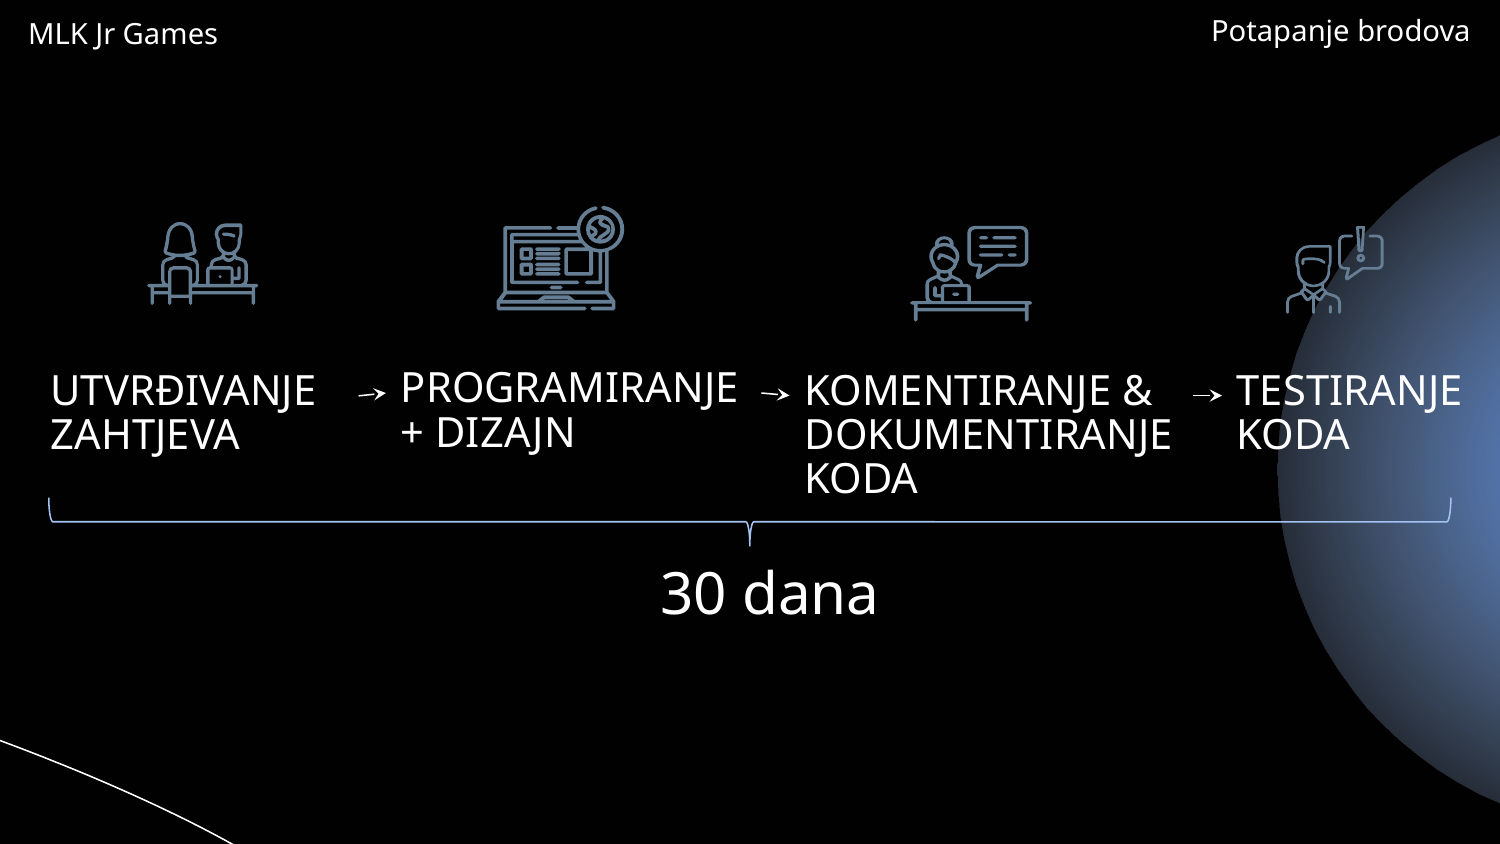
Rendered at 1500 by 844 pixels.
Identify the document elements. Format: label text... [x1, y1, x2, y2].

text_box 30 dana [645, 521, 1088, 641]
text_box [909, 225, 1033, 322]
subtitle Potapanje brodova [1154, 6, 1500, 53]
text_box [496, 205, 625, 311]
text_box [48, 497, 1452, 523]
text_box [1285, 225, 1384, 315]
text_box TESTIRANJE KODA [1221, 355, 1500, 436]
text_box UTVRĐIVANJE ZAHTJEVA [35, 355, 359, 437]
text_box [761, 392, 790, 396]
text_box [146, 221, 259, 306]
text_box KOMENTIRANJE & DOKUMENTIRANJE KODA [789, 355, 1193, 436]
text_box PROGRAMIRANJE + DIZAJN [385, 352, 762, 434]
subtitle MLK Jr Games [13, 9, 386, 56]
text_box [358, 392, 387, 397]
